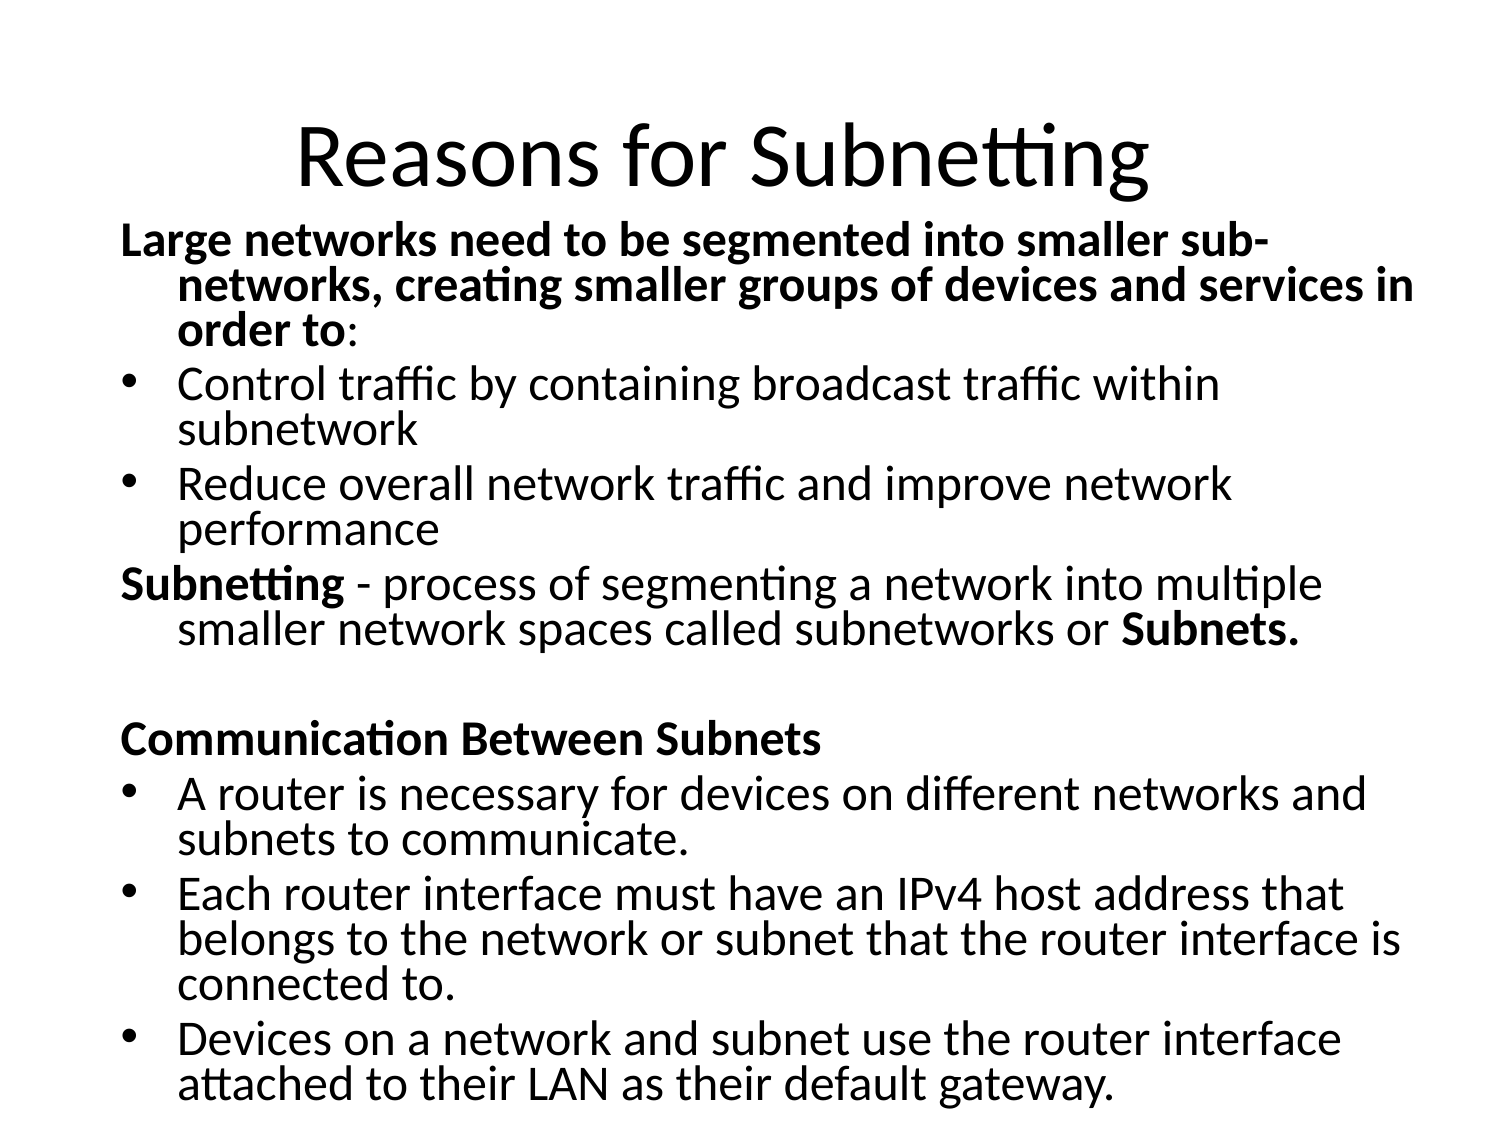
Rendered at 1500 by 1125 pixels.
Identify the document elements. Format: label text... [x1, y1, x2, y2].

list Large networks need to be segmented into smaller sub-networks, creating smaller groups of devices and services in order to: Control traffic by containing broadcast traffic within subnetwork Reduce overall network traffic and improve network performance Subnetting - process of segmenting a network into multiple smaller network spaces called subnetworks or Subnets. Communication Between Subnets A router is necessary for devices on different networks and subnets to communicate. Each router interface must have an IPv4 host address that belongs to the network or subnet that the router interface is connected to. Devices on a network and subnet use the router interface attached to their LAN as their default gateway. [105, 212, 1452, 1075]
title Reasons for Subnetting [55, 80, 1392, 219]
